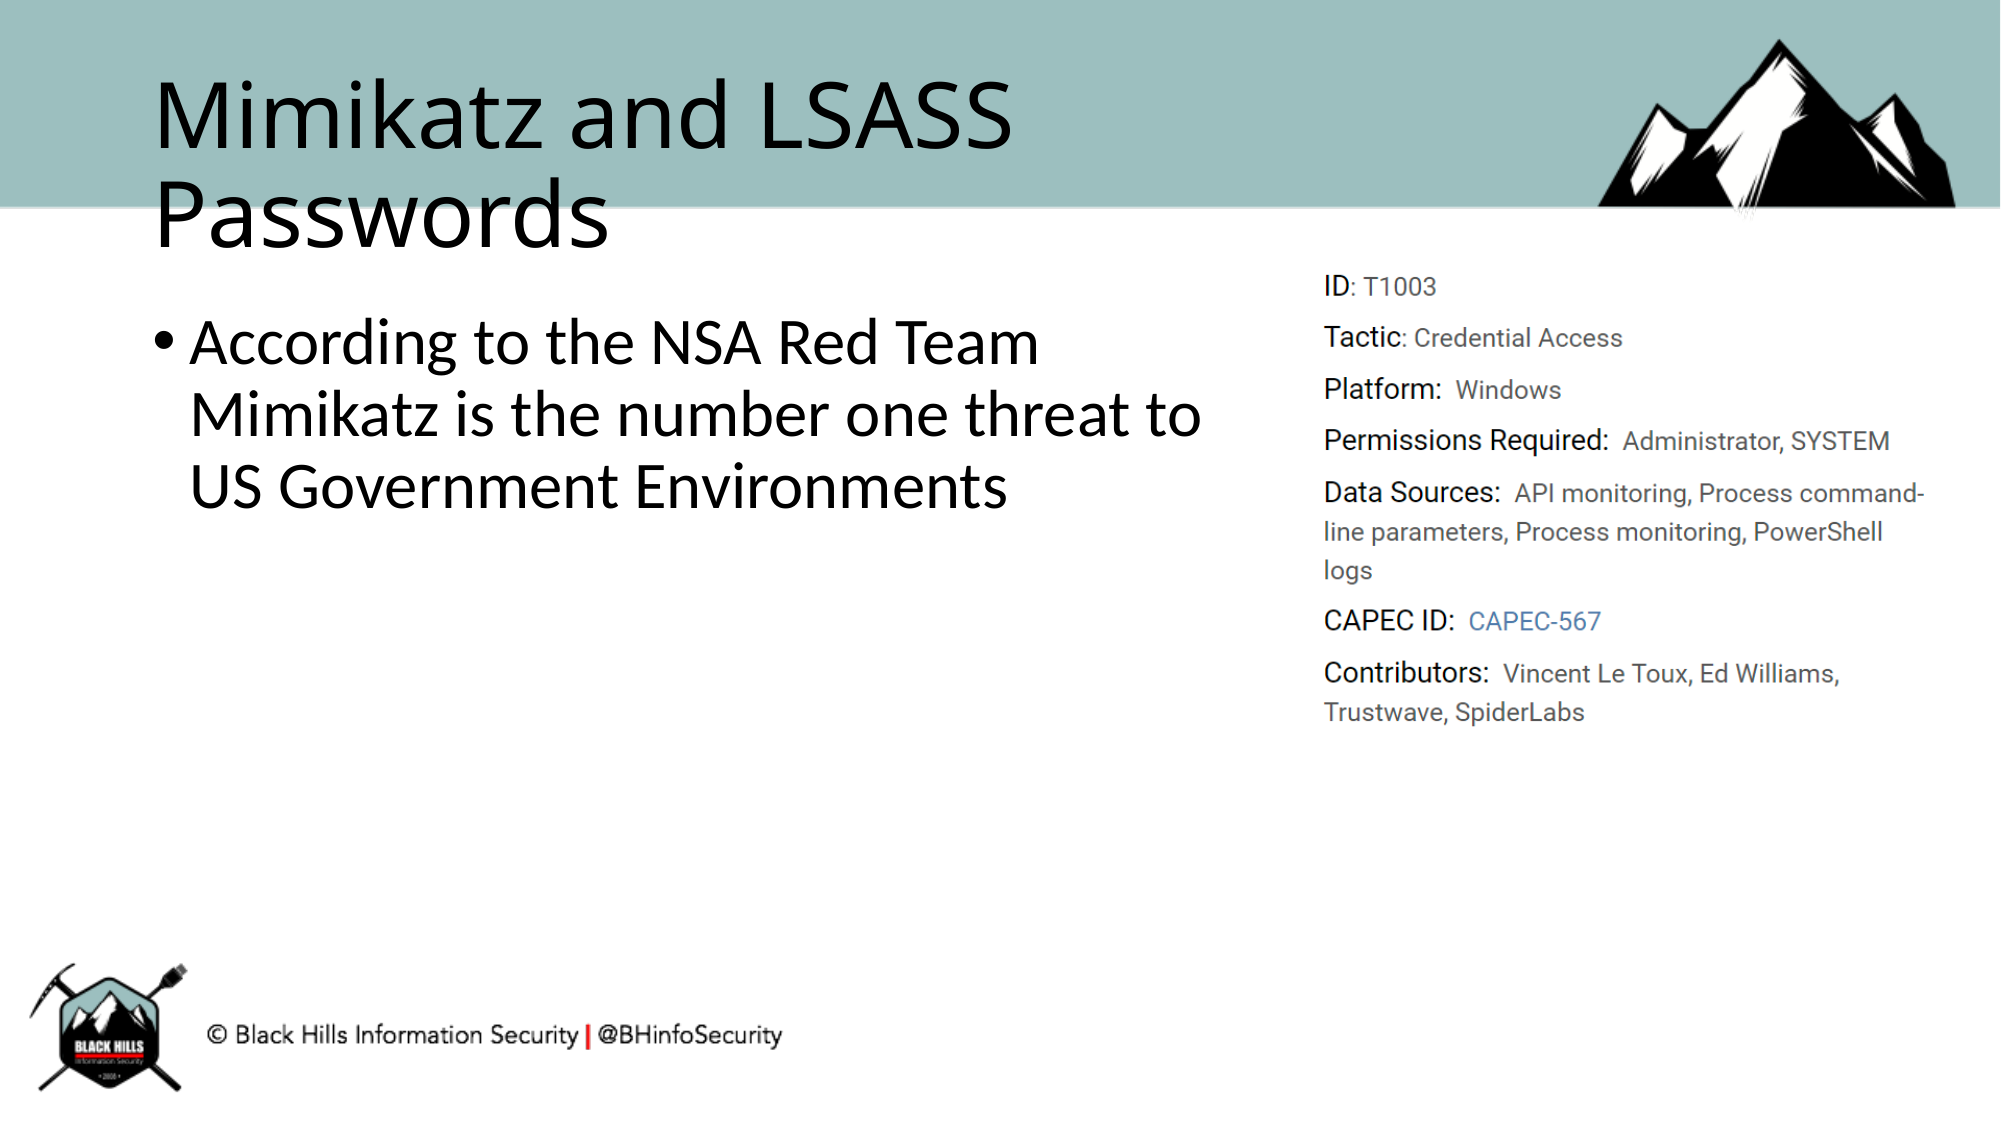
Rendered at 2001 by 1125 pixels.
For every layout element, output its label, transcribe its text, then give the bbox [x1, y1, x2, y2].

list According to the NSA Red Team Mimikatz is the number one threat to US Government Environments [137, 299, 1260, 1014]
title Mimikatz and LSASS Passwords [137, 59, 1863, 278]
picture [0, 0, 2001, 1125]
